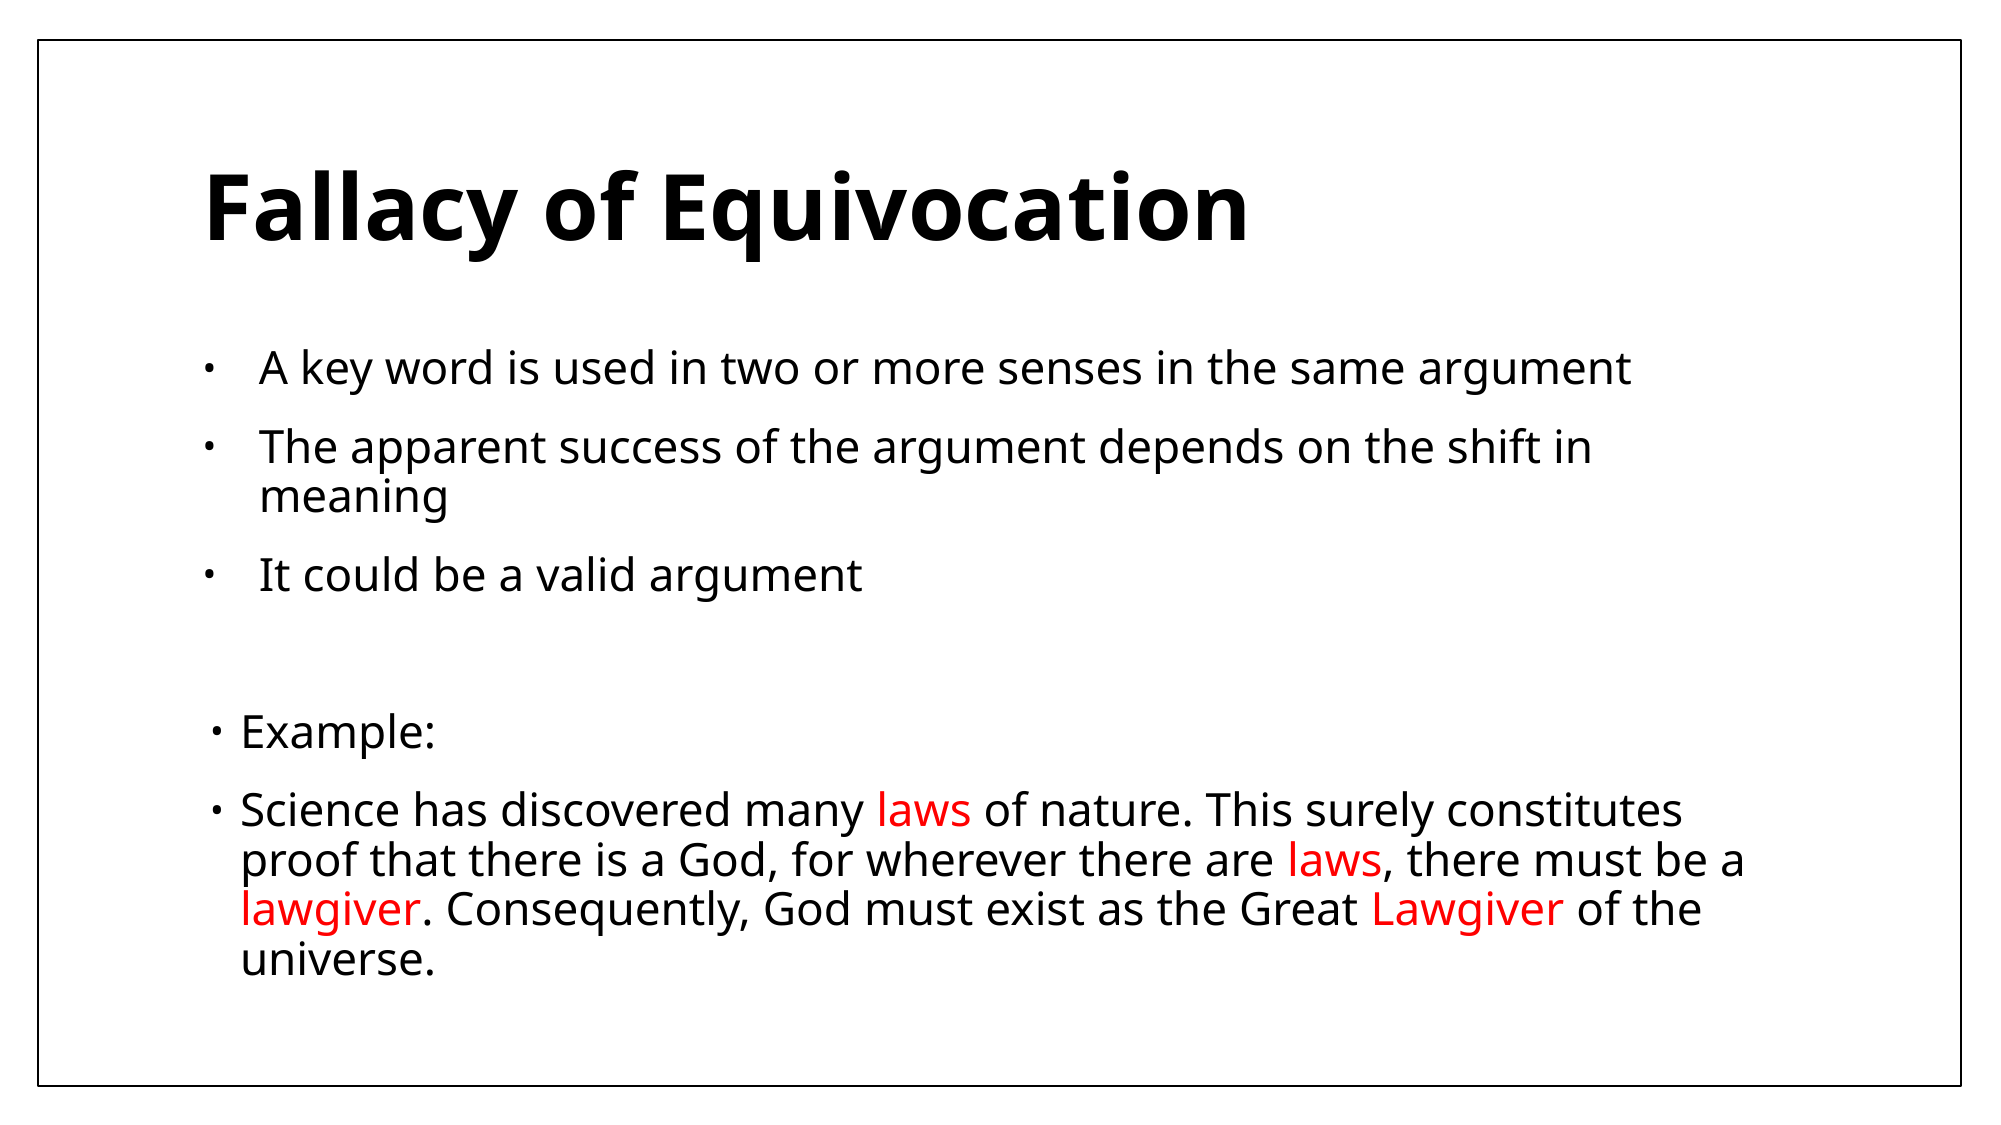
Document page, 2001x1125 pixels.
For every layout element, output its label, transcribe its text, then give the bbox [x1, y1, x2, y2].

title Fallacy of Equivocation [187, 99, 1808, 323]
list A key word is used in two or more senses in the same argument The apparent success of the argument depends on the shift in meaning It could be a valid argument Example: Science has discovered many laws of nature. This surely constitutes proof that there is a God, for wherever there are laws, there must be a lawgiver. Consequently, God must exist as the Great Lawgiver of the universe. [187, 337, 1808, 1000]
